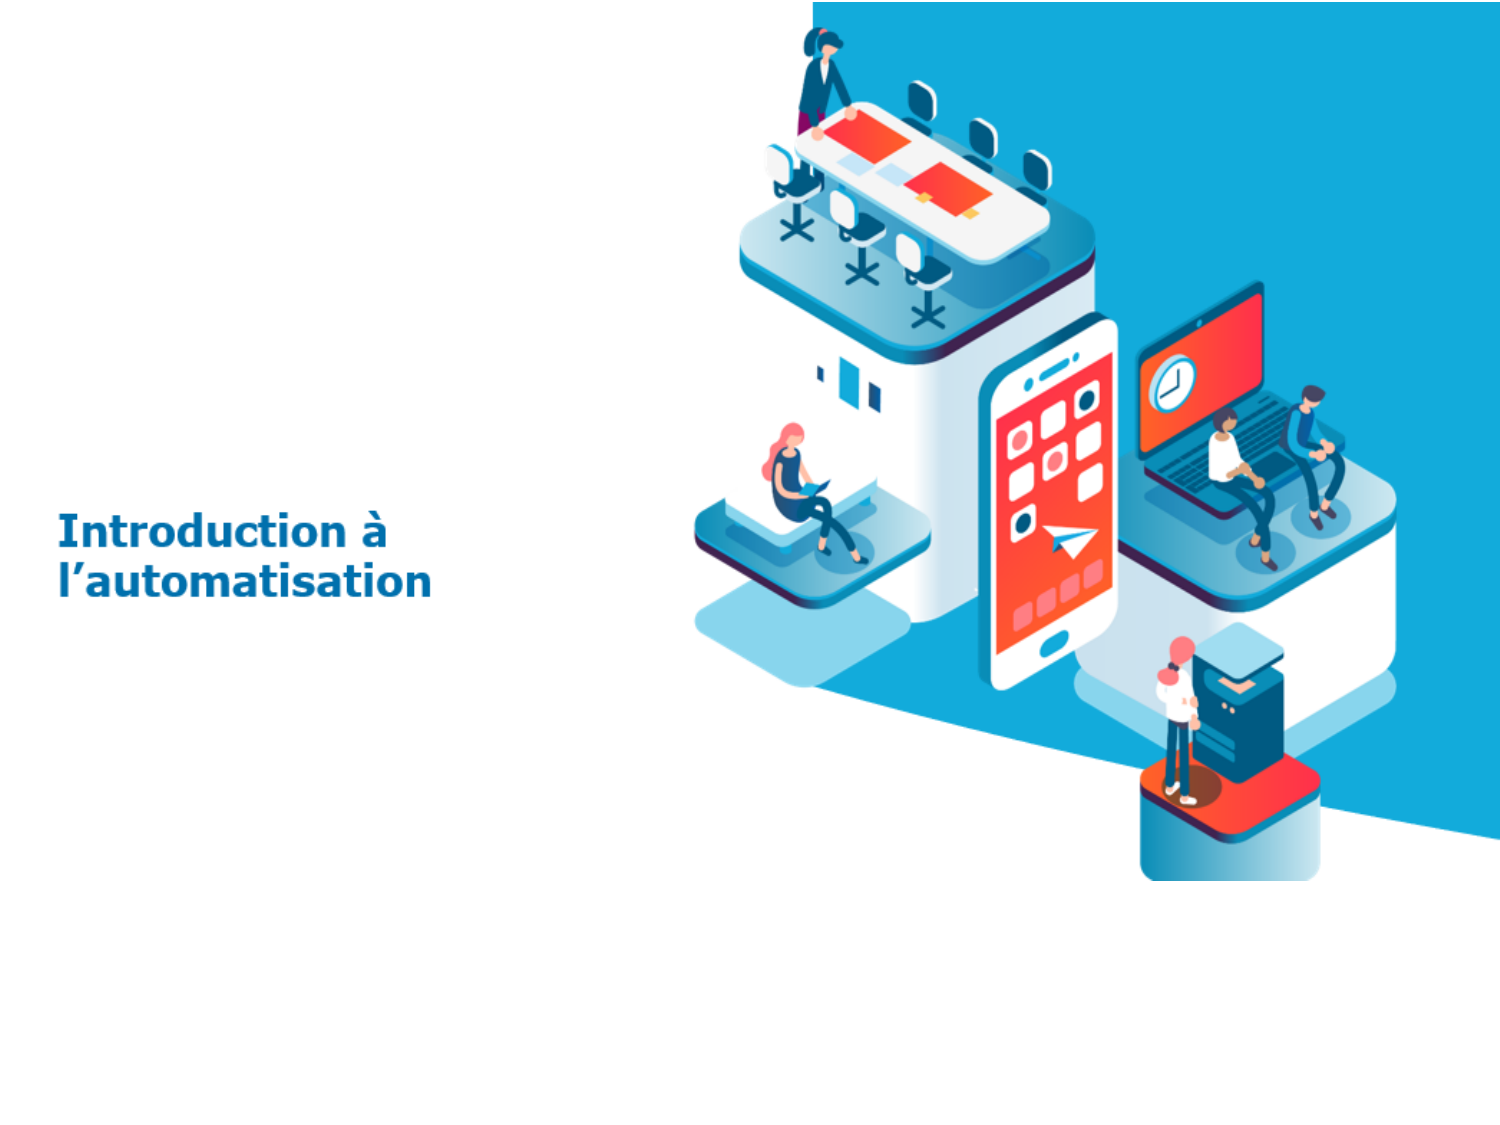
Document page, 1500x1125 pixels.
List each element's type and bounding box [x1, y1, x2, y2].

picture [0, 2, 1500, 881]
